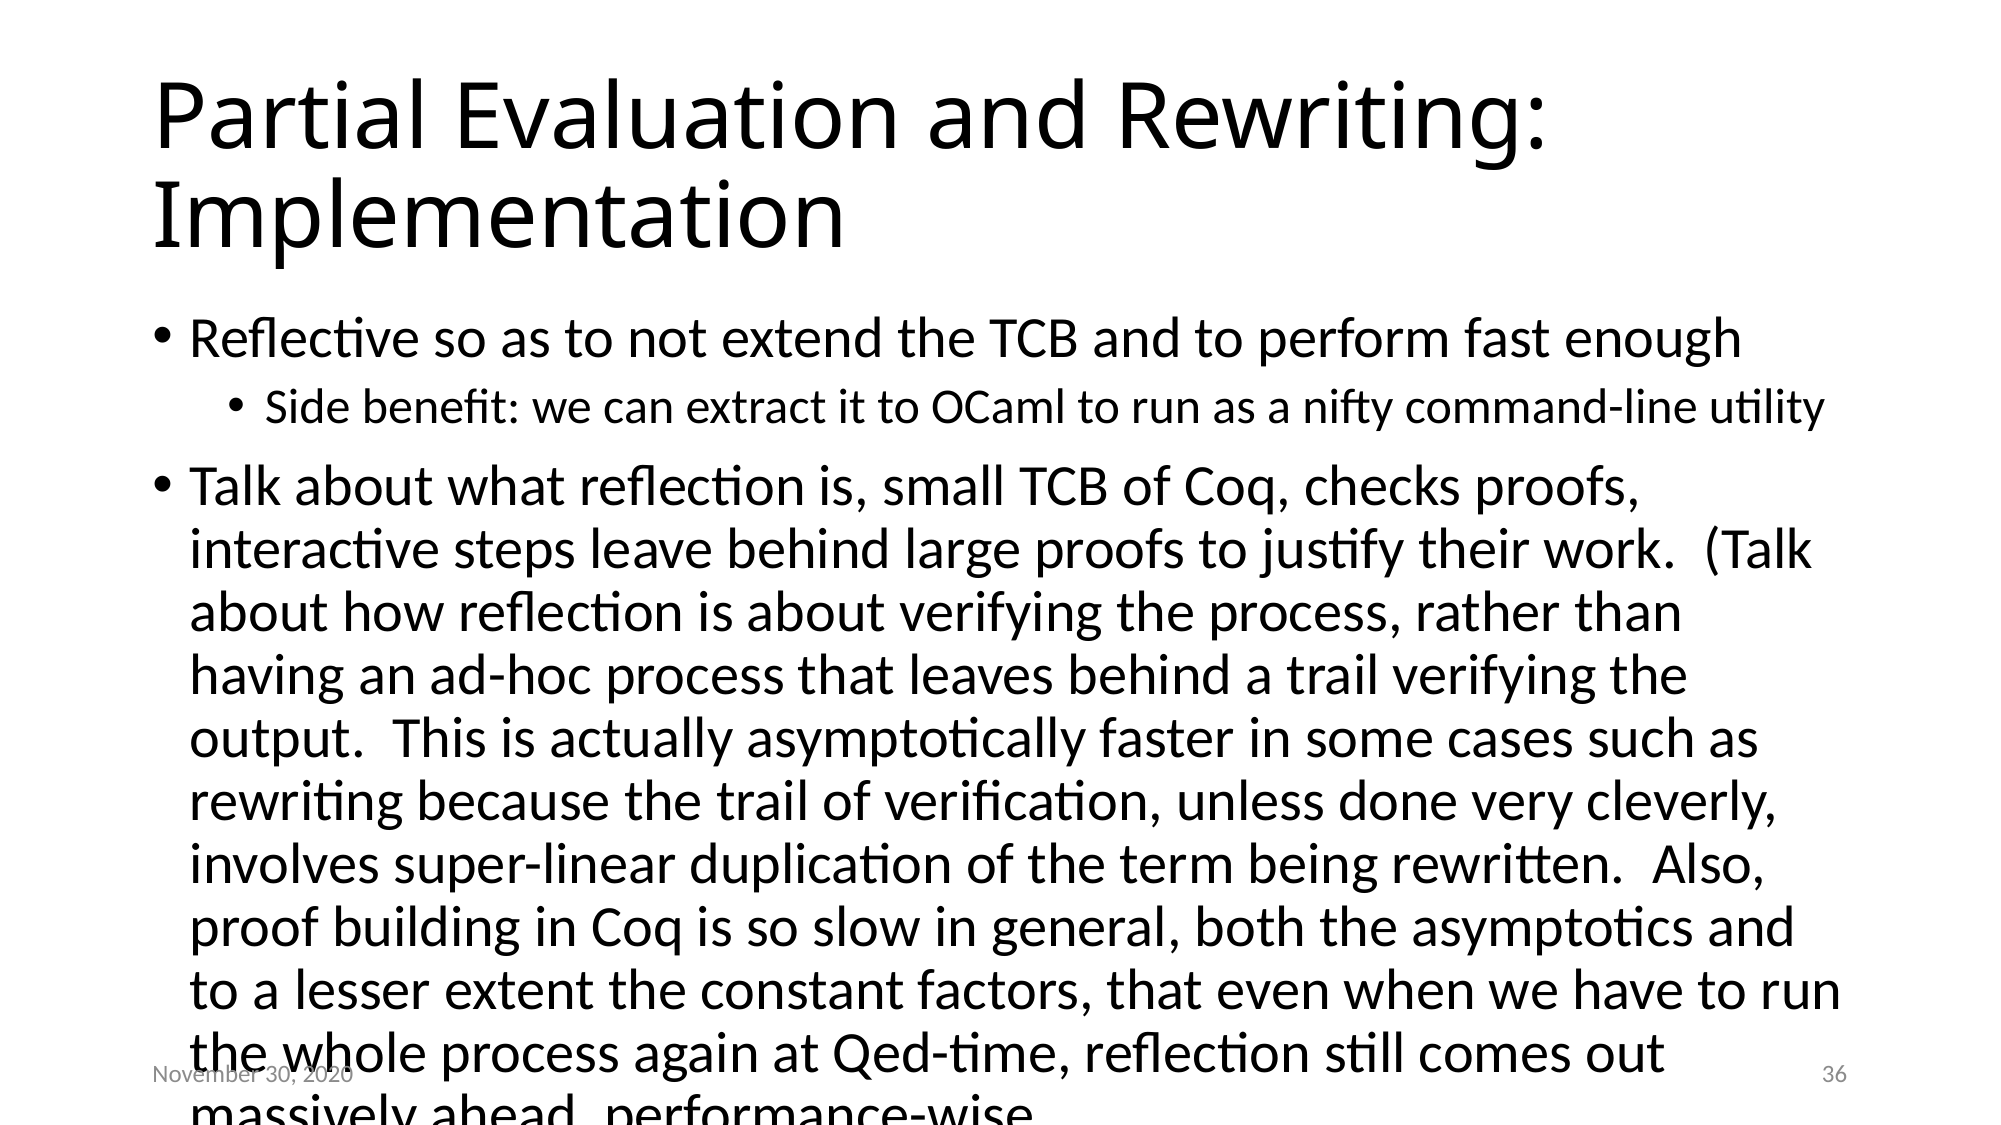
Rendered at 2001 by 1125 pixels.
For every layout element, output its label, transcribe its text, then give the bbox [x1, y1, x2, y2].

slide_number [137, 1042, 588, 1103]
list Reflective so as to not extend the TCB and to perform fast enough Side benefit: we can extract it to OCaml to run as a nifty command-line utility Talk about what reflection is, small TCB of Coq, checks proofs, interactive steps leave behind large proofs to justify their work. (Talk about how reflection is about verifying the process, rather than having an ad-hoc process that leaves behind a trail verifying the output. This is actually asymptotically faster in some cases such as rewriting because the trail of verification, unless done very cleverly, involves super-linear duplication of the term being rewritten. Also, proof building in Coq is so slow in general, both the asymptotics and to a lesser extent the constant factors, that even when we have to run the whole process again at Qed-time, reflection still comes out massively ahead, performance-wise [137, 299, 1863, 1014]
title Partial Evaluation and Rewriting: Implementation [137, 59, 1863, 278]
slide_number 36 [1412, 1042, 1863, 1103]
